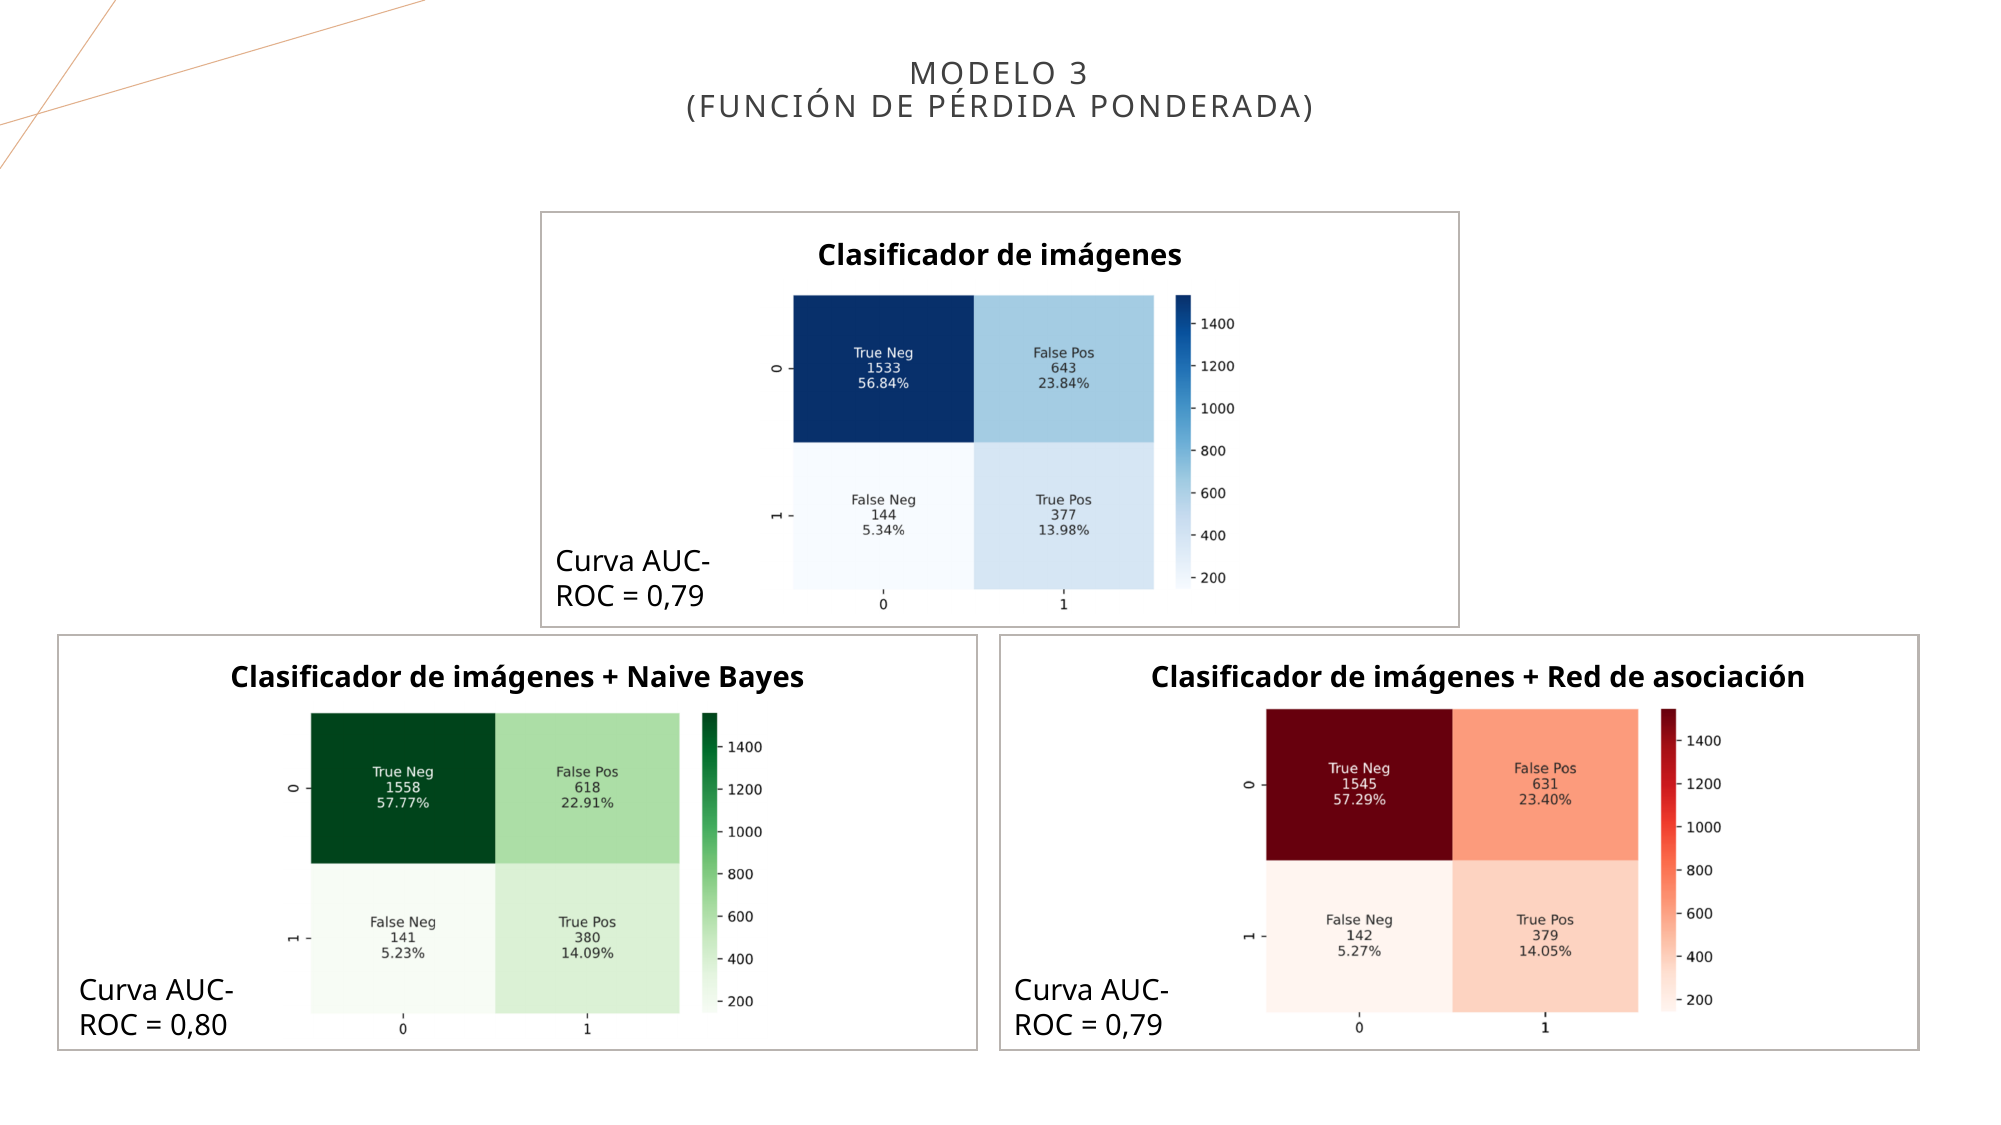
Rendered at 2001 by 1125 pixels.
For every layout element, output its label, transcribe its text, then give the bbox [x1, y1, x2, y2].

text_box Curva AUC-ROC = 0,80 [64, 964, 257, 1049]
text_box Clasificador de imágenes + Red de asociación [1136, 651, 1822, 702]
title modelo 3 (función de pérdida ponderada) [654, 39, 1346, 144]
text_box [540, 211, 1460, 628]
picture [1239, 701, 1725, 1039]
picture [760, 279, 1240, 614]
text_box Curva AUC-ROC = 0,79 [540, 534, 734, 620]
picture [283, 701, 768, 1039]
text_box Clasificador de imágenes [802, 229, 1198, 279]
text_box [57, 634, 978, 1051]
text_box [999, 634, 1920, 1051]
text_box Curva AUC-ROC = 0,79 [999, 964, 1193, 1049]
